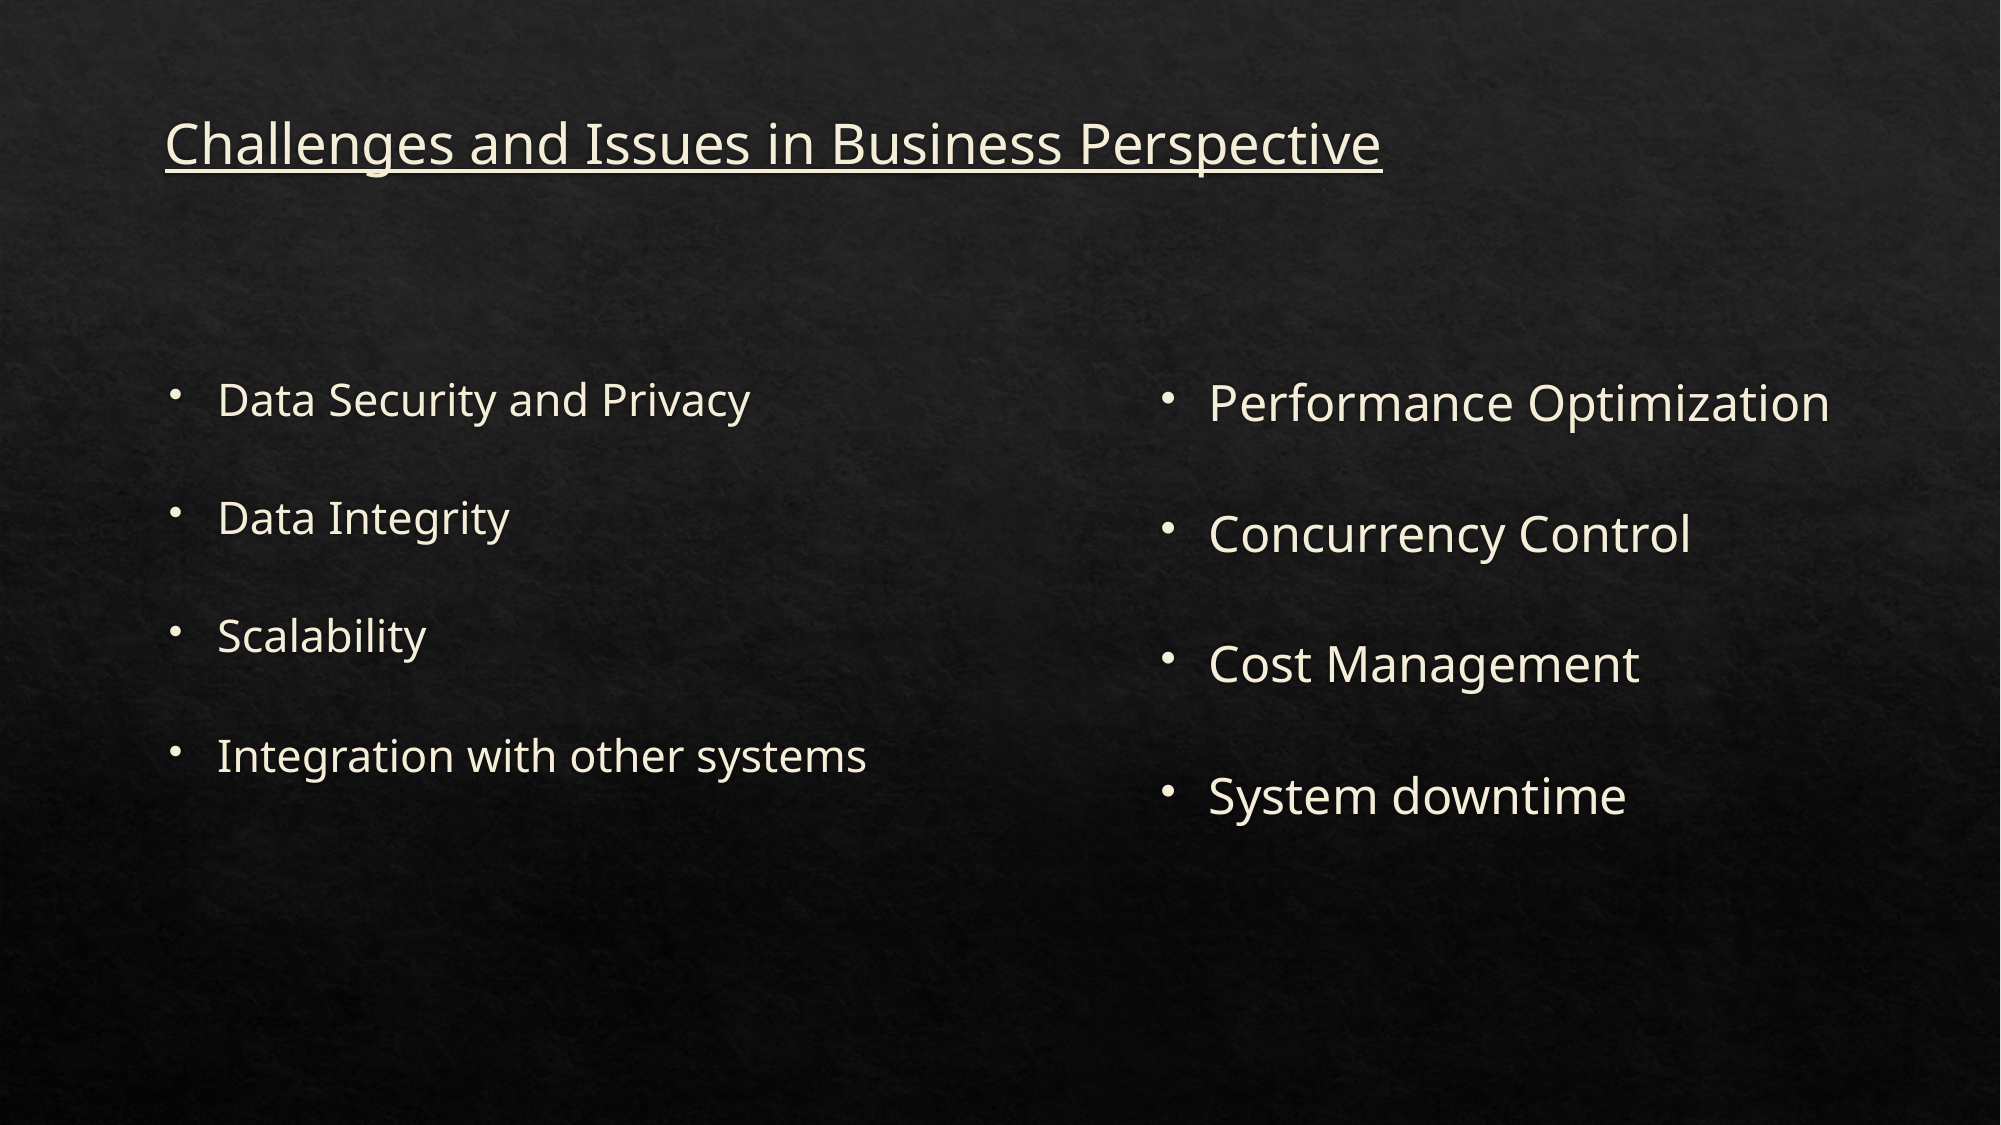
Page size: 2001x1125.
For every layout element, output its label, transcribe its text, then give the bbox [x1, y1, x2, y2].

title Challenges and Issues in Business Perspective [149, 99, 1404, 193]
text_box Performance Optimization Concurrency Control Cost Management System downtime [1141, 358, 1851, 845]
list Data Security and Privacy Data Integrity Scalability Integration with other systems [149, 358, 888, 809]
